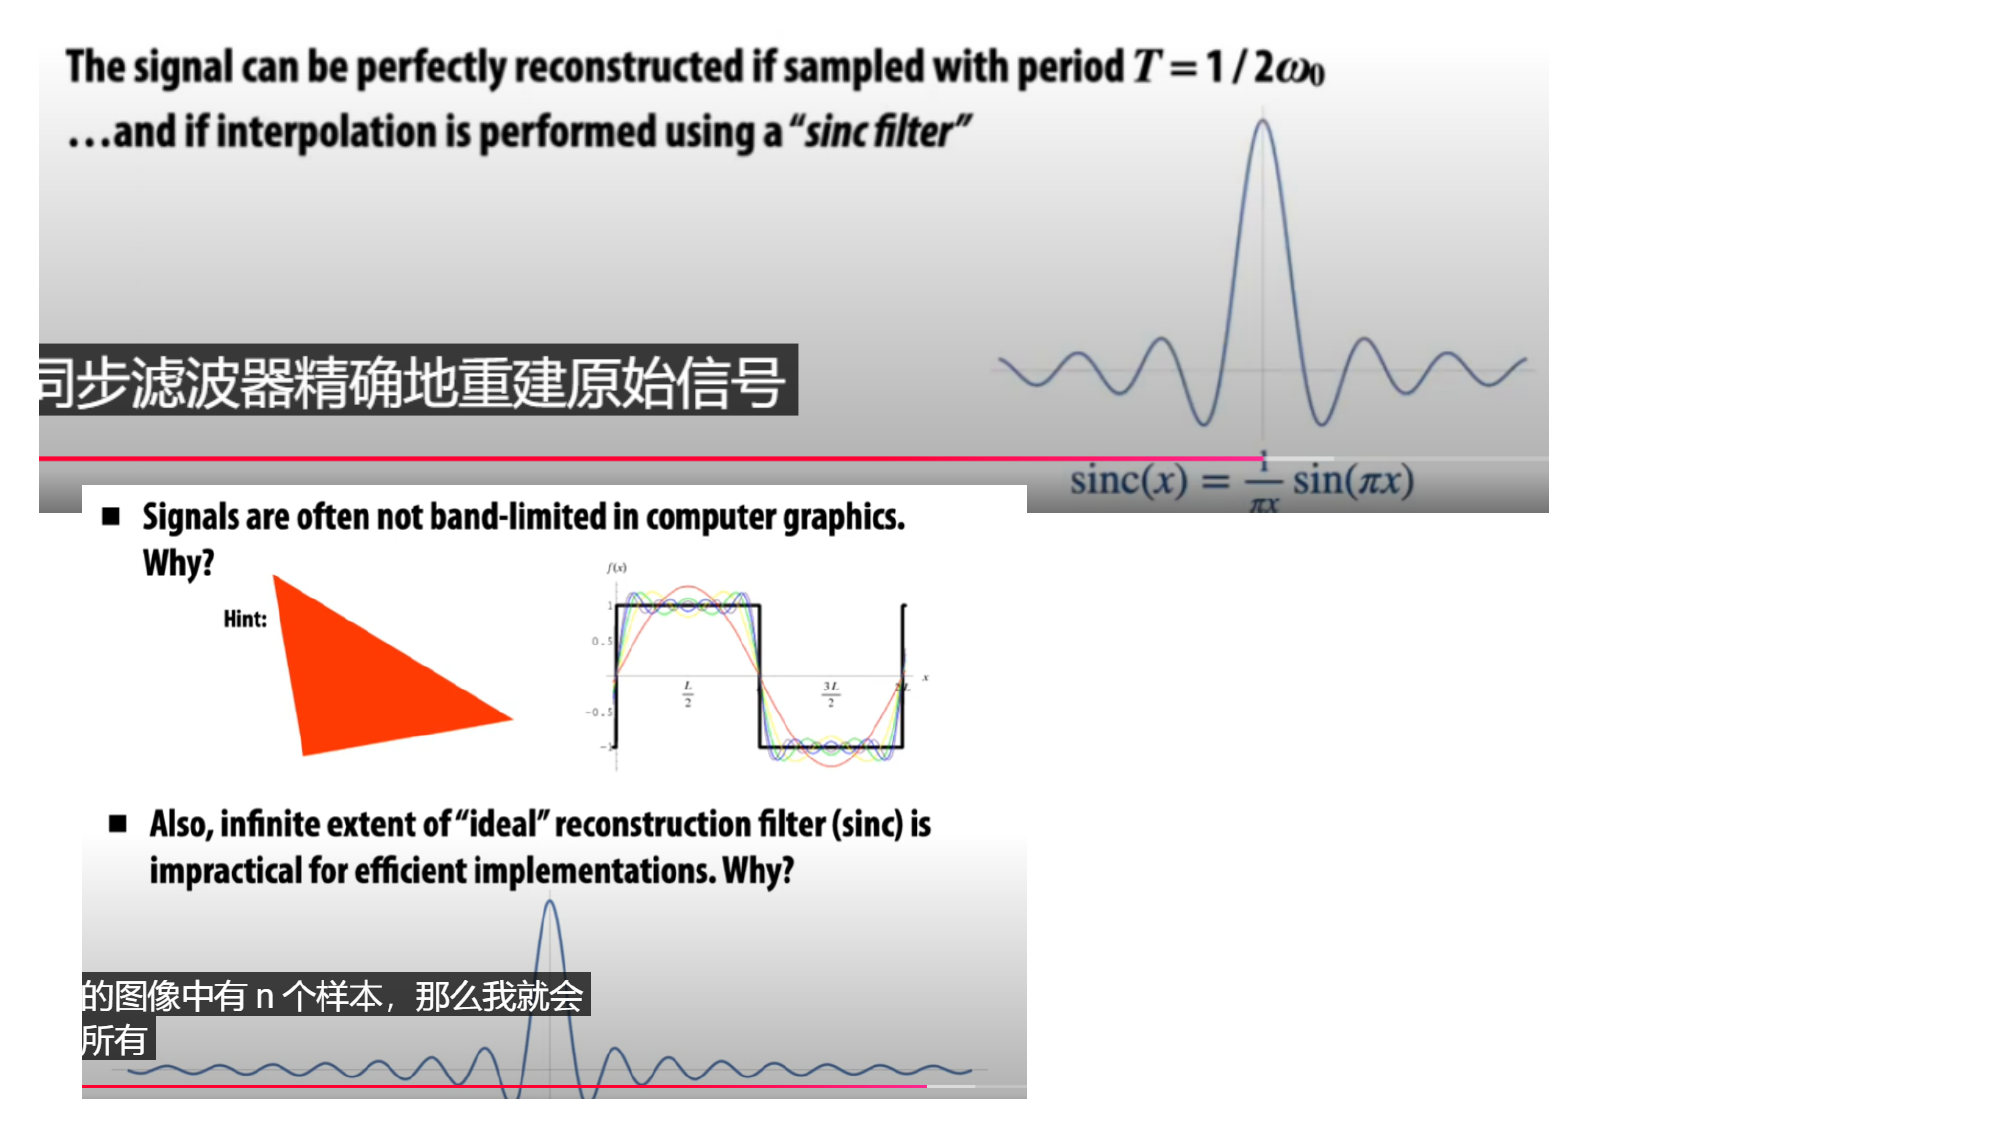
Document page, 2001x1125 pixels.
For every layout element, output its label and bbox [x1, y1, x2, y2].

picture [39, 26, 1549, 1099]
